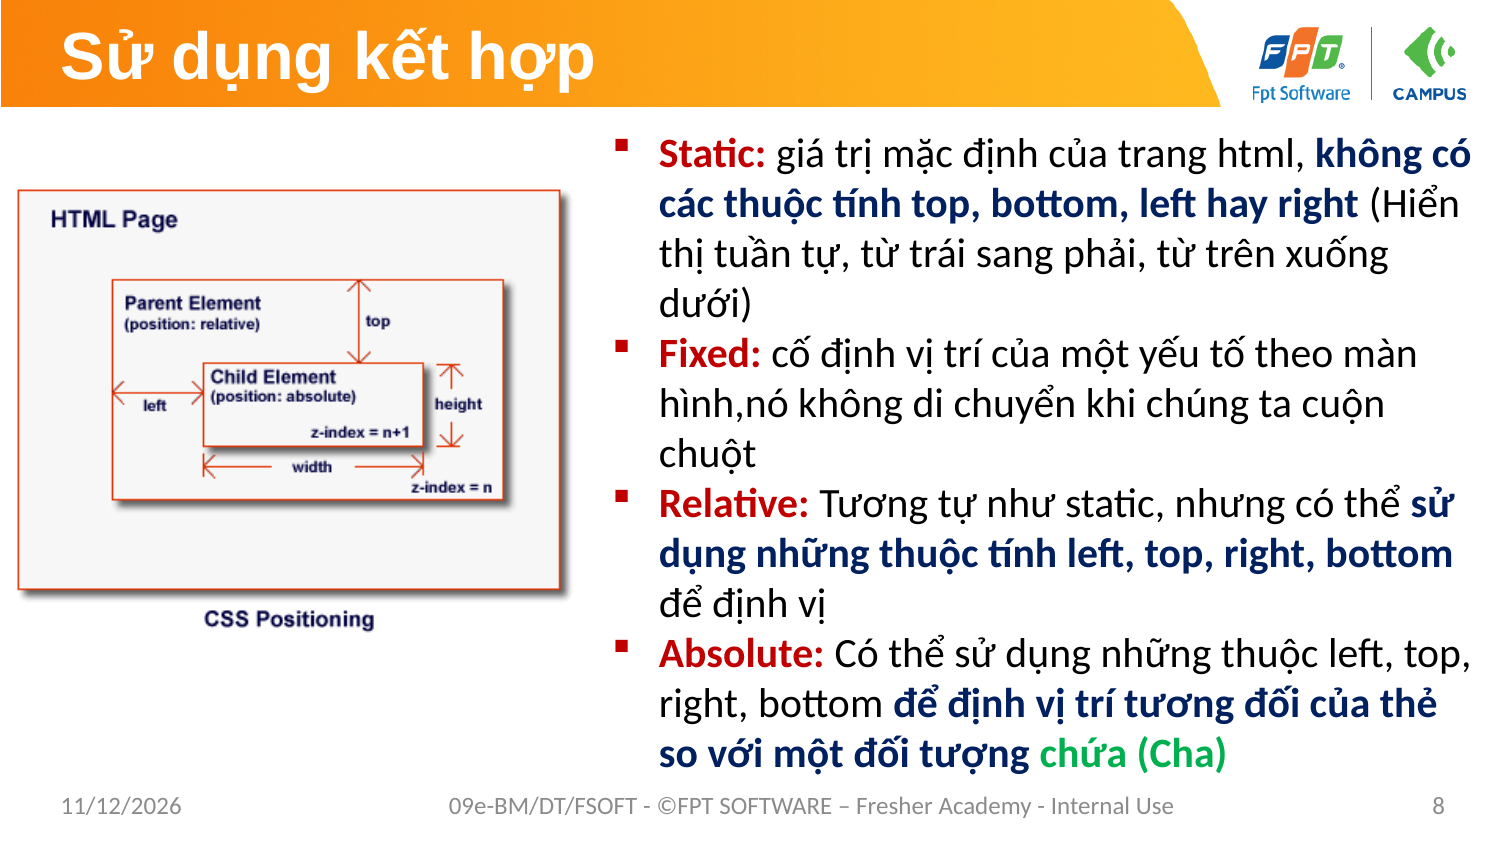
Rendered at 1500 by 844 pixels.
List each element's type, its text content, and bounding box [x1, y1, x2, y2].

slide_number 8 [1350, 784, 1461, 827]
text_box Static: giá trị mặc định của trang html, không có các thuộc tính top, bottom, left hay right (Hiển thị tuần tự, từ trái sang phải, từ trên xuống dưới) Fixed: cố định vị trí của một yếu tố theo màn hình,nó không di chuyển khi chúng ta cuộn chuột Relative: Tương tự như static, nhưng có thể sử dụng những thuộc tính left, top, right, bottom để định vị Absolute: Có thể sử dụng những thuộc left, top, right, bottom để định vị trí tương đối của thẻ so với một đối tượng chứa (Cha) [597, 118, 1494, 784]
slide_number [45, 782, 270, 827]
title Sử dụng kết hợp [45, 0, 1176, 106]
footer 09e-BM/DT/FSOFT - ©FPT SOFTWARE – Fresher Academy - Internal Use [289, 782, 1335, 827]
picture [0, 0, 1499, 844]
